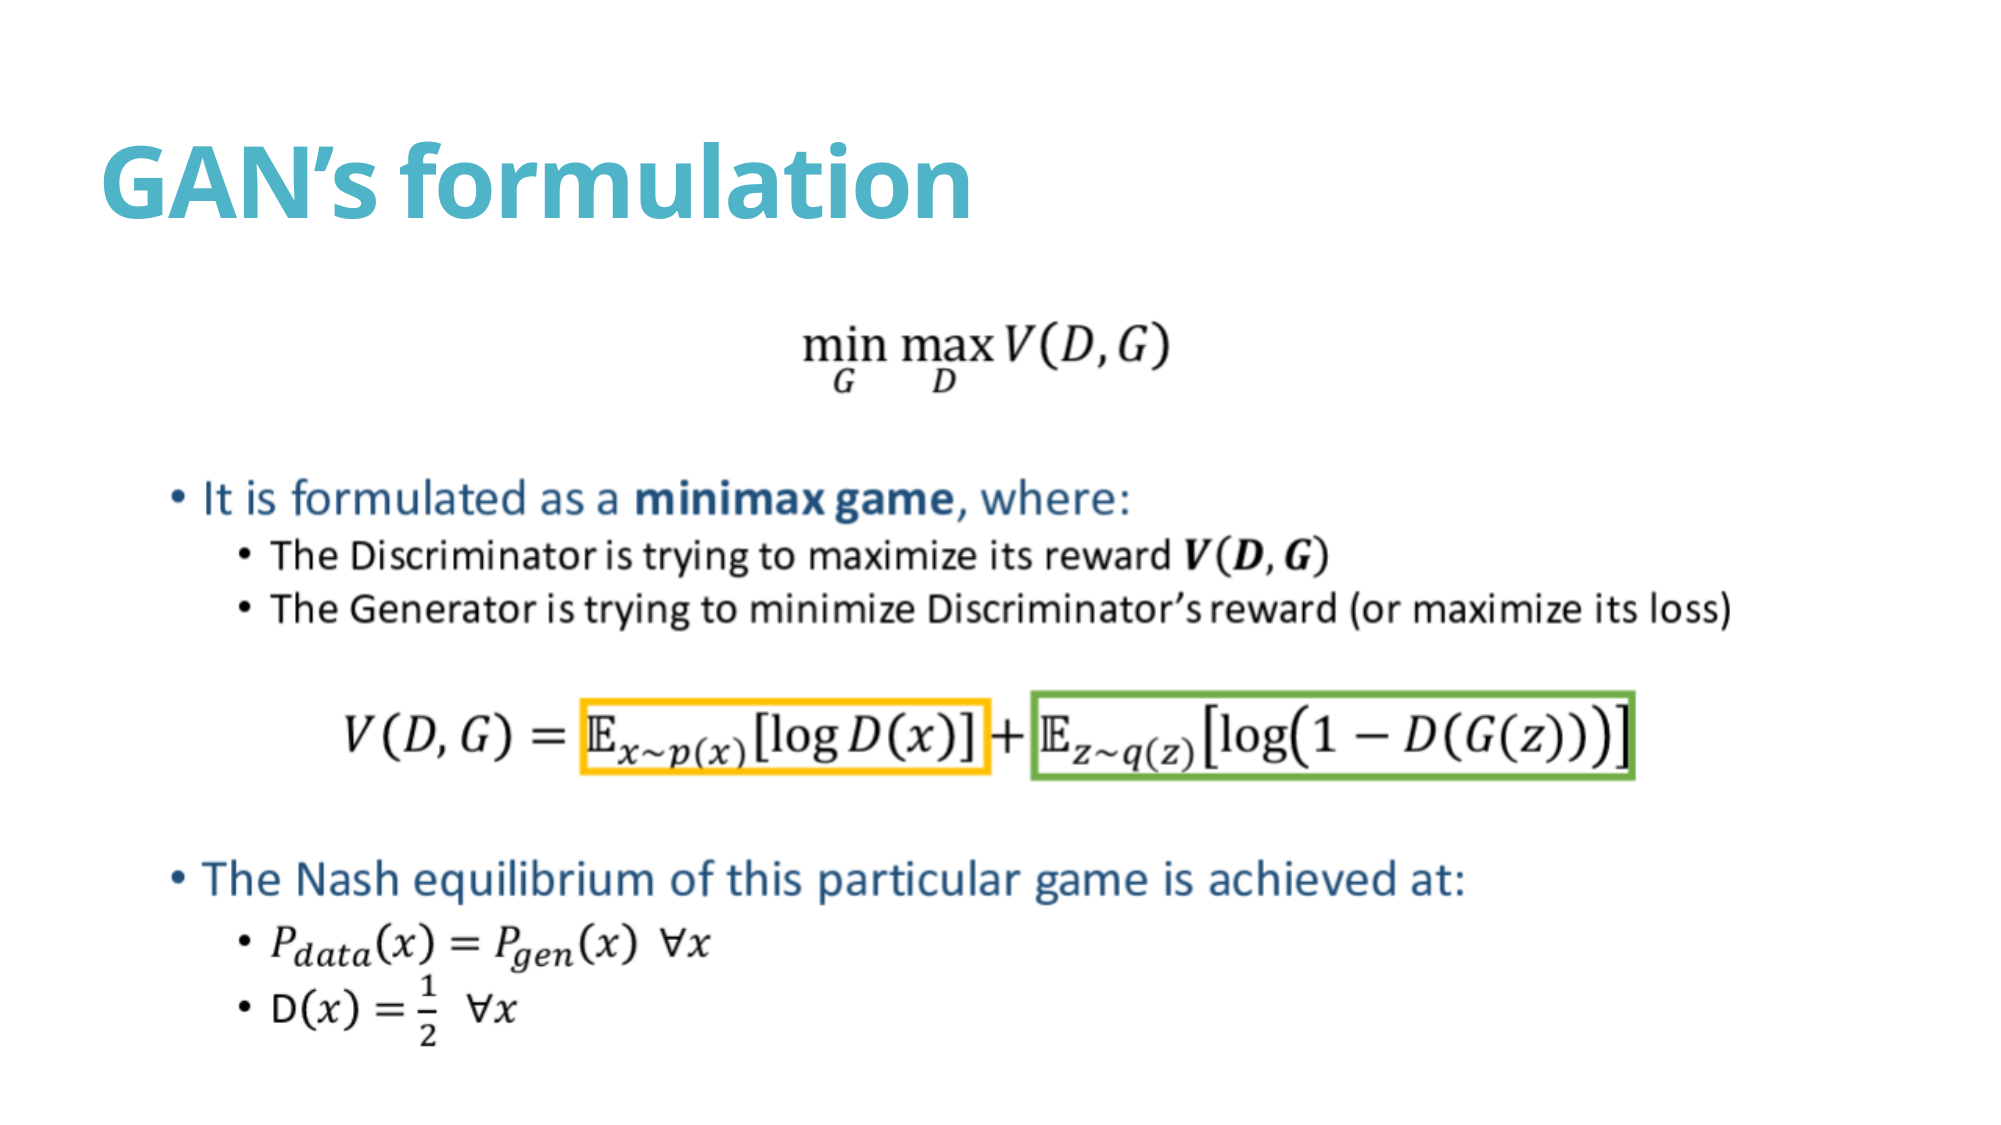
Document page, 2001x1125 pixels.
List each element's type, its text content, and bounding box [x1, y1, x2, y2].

title GAN’s formulation [83, 52, 1851, 325]
picture [144, 278, 1791, 1073]
